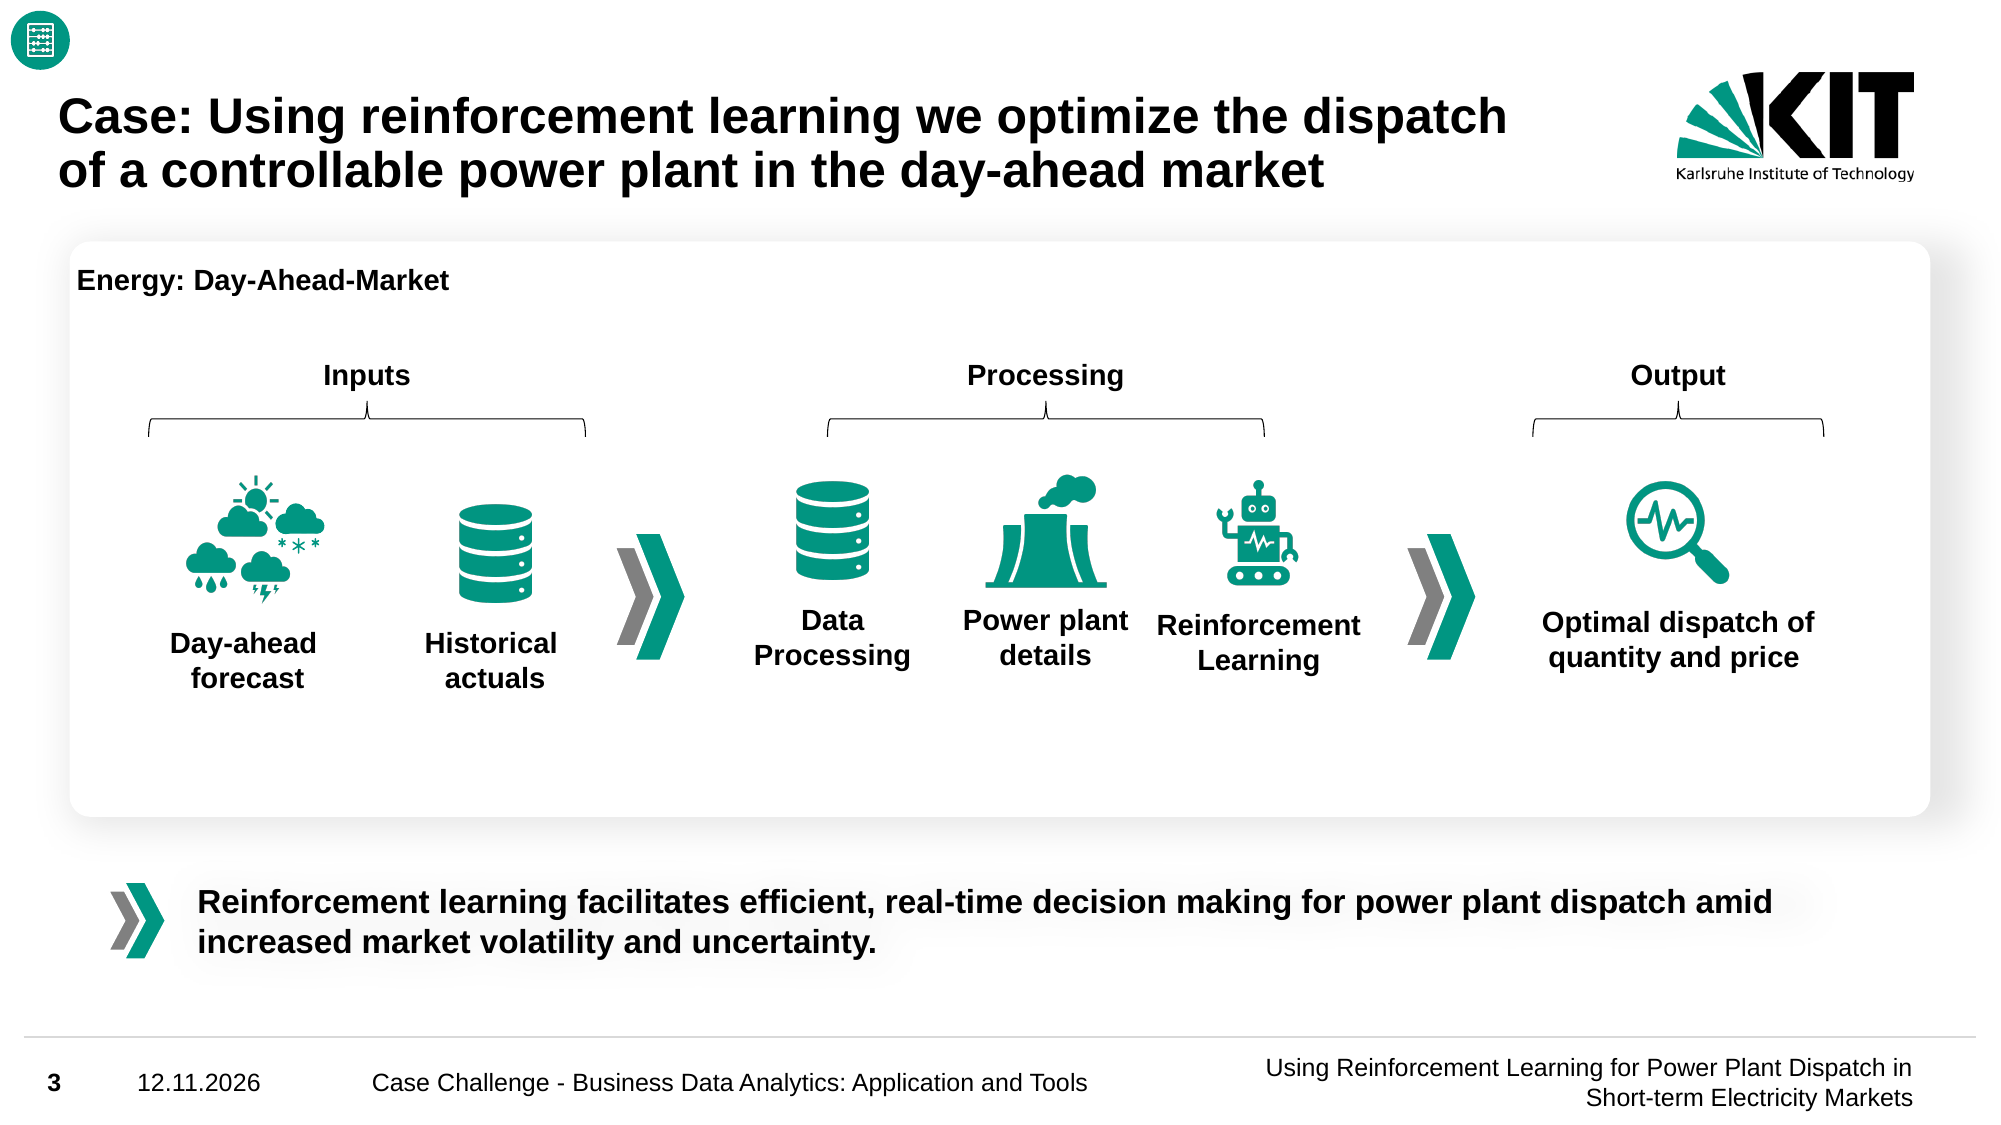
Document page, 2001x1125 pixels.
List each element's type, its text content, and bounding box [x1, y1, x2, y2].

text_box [10, 10, 70, 70]
picture [1677, 72, 1914, 182]
text_box Reinforcement learning facilitates efficient, real-time decision making for power plant dispatch amid increased market volatility and uncertainty. [180, 848, 1932, 993]
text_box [615, 533, 686, 661]
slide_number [137, 1038, 362, 1125]
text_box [1406, 533, 1477, 661]
title Case: Using reinforcement learning we optimize the dispatch of a controllable power plant in the day-ahead market [57, 72, 1561, 199]
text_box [148, 467, 587, 726]
text_box Energy: Day-Ahead-Market [11, 215, 515, 343]
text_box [1505, 470, 1852, 723]
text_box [108, 882, 166, 960]
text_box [148, 310, 586, 438]
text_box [1532, 310, 1824, 438]
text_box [827, 310, 1265, 438]
text_box [68, 240, 1932, 818]
slide_number 3 [47, 1038, 119, 1125]
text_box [714, 468, 1378, 725]
